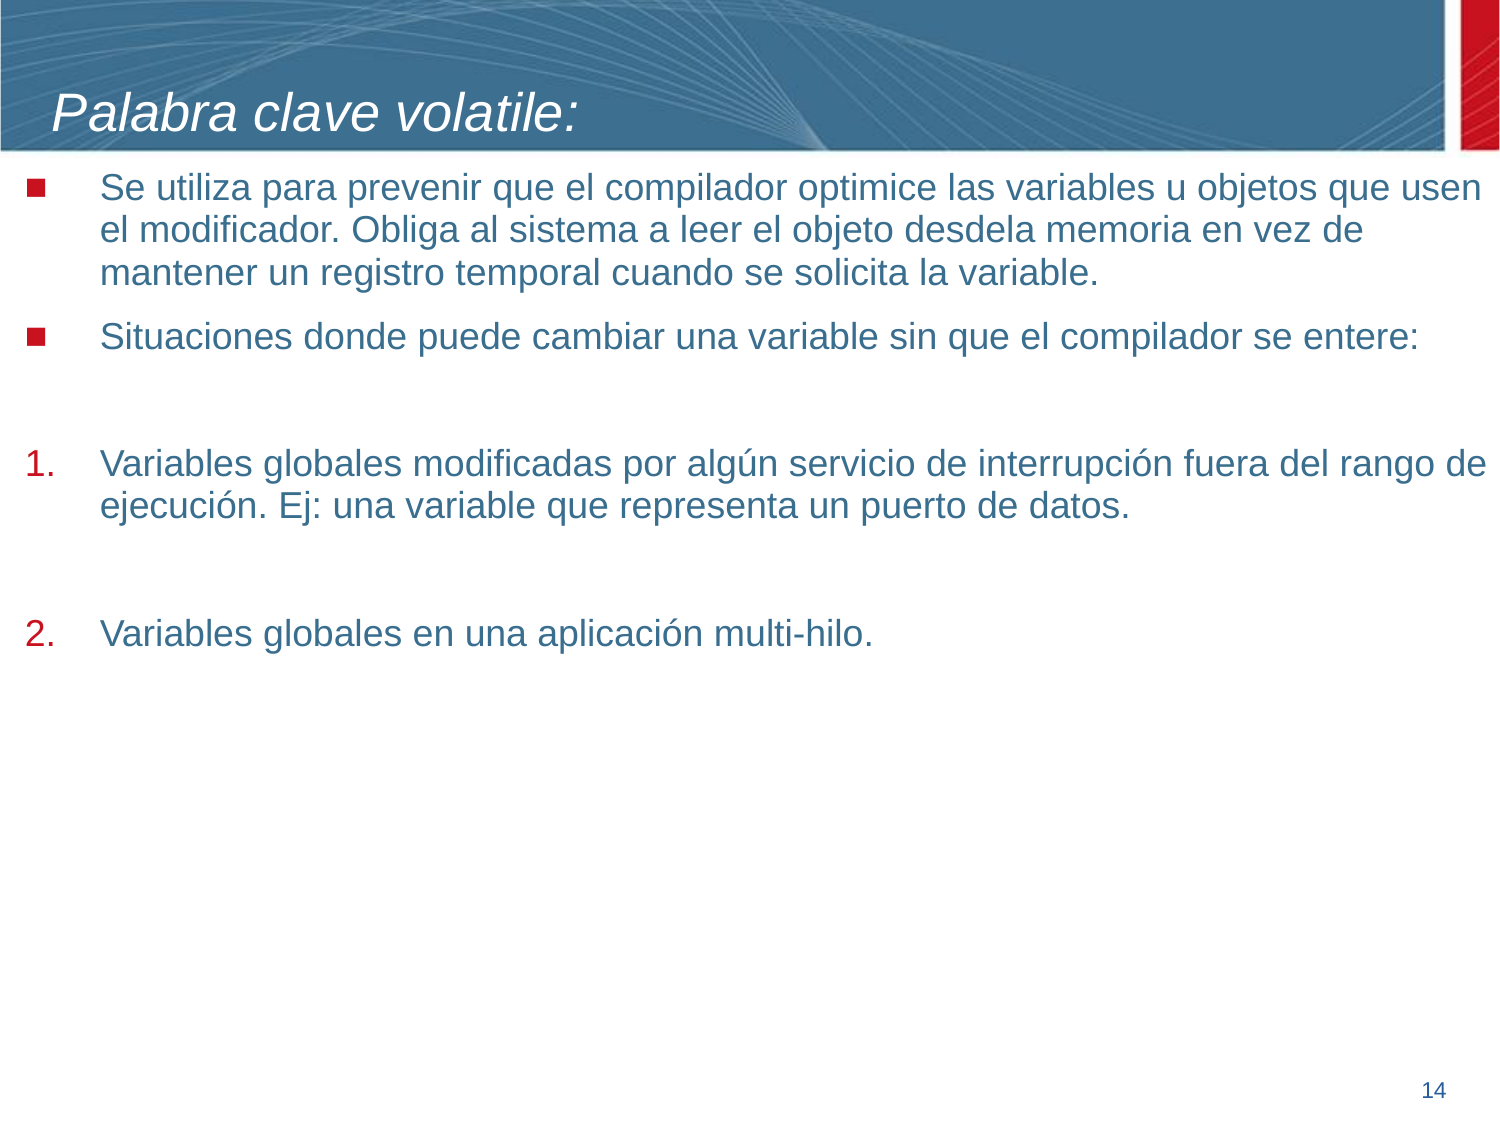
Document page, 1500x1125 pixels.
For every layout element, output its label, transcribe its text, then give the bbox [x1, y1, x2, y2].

title Palabra clave volatile: [51, 3, 1403, 145]
picture [0, 0, 1500, 158]
list Se utiliza para prevenir que el compilador optimice las variables u objetos que usen el modificador. Obliga al sistema a leer el objeto desdela memoria en vez de mantener un registro temporal cuando se solicita la variable. Situaciones donde puede cambiar una variable sin que el compilador se entere: Variables globales modificadas por algún servicio de interrupción fuera del rango de ejecución. Ej: una variable que representa un puerto de datos. Variables globales en una aplicación multi-hilo. [24, 165, 1500, 947]
slide_number 14 [1419, 1078, 1449, 1104]
